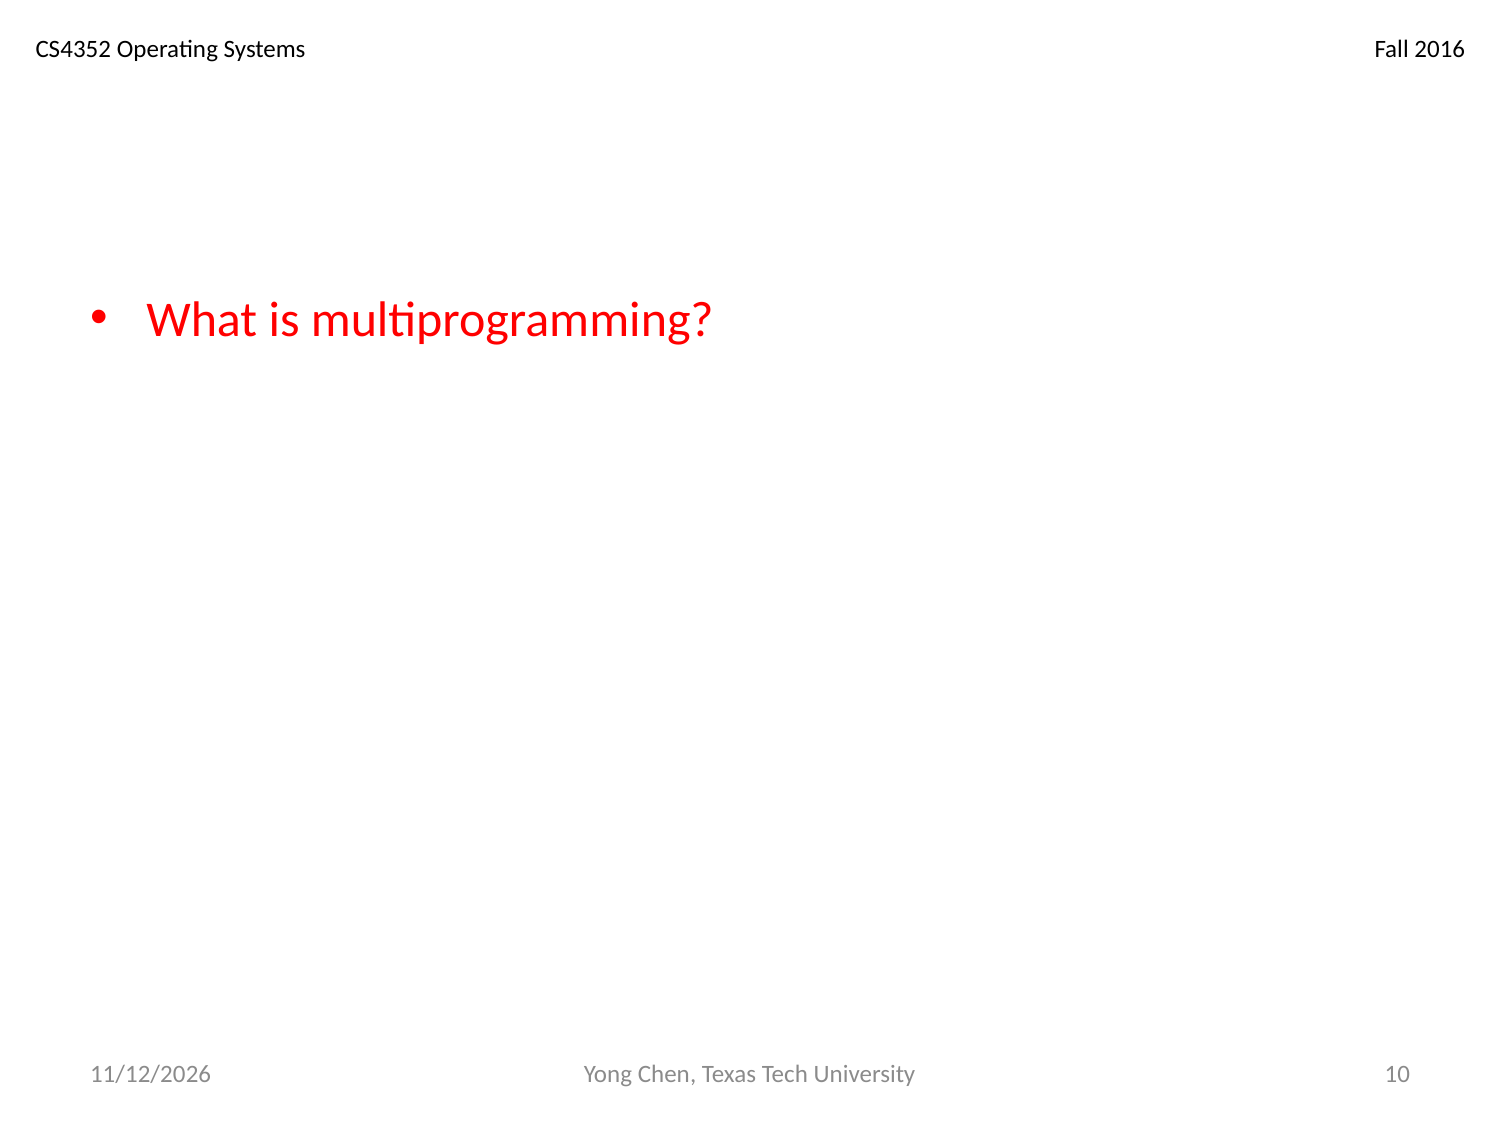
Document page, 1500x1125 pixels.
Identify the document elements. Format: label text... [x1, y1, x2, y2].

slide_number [75, 1042, 425, 1103]
footer Yong Chen, Texas Tech University [512, 1042, 988, 1103]
slide_number 10 [1074, 1042, 1425, 1103]
list What is multiprogramming? [75, 279, 1425, 1029]
